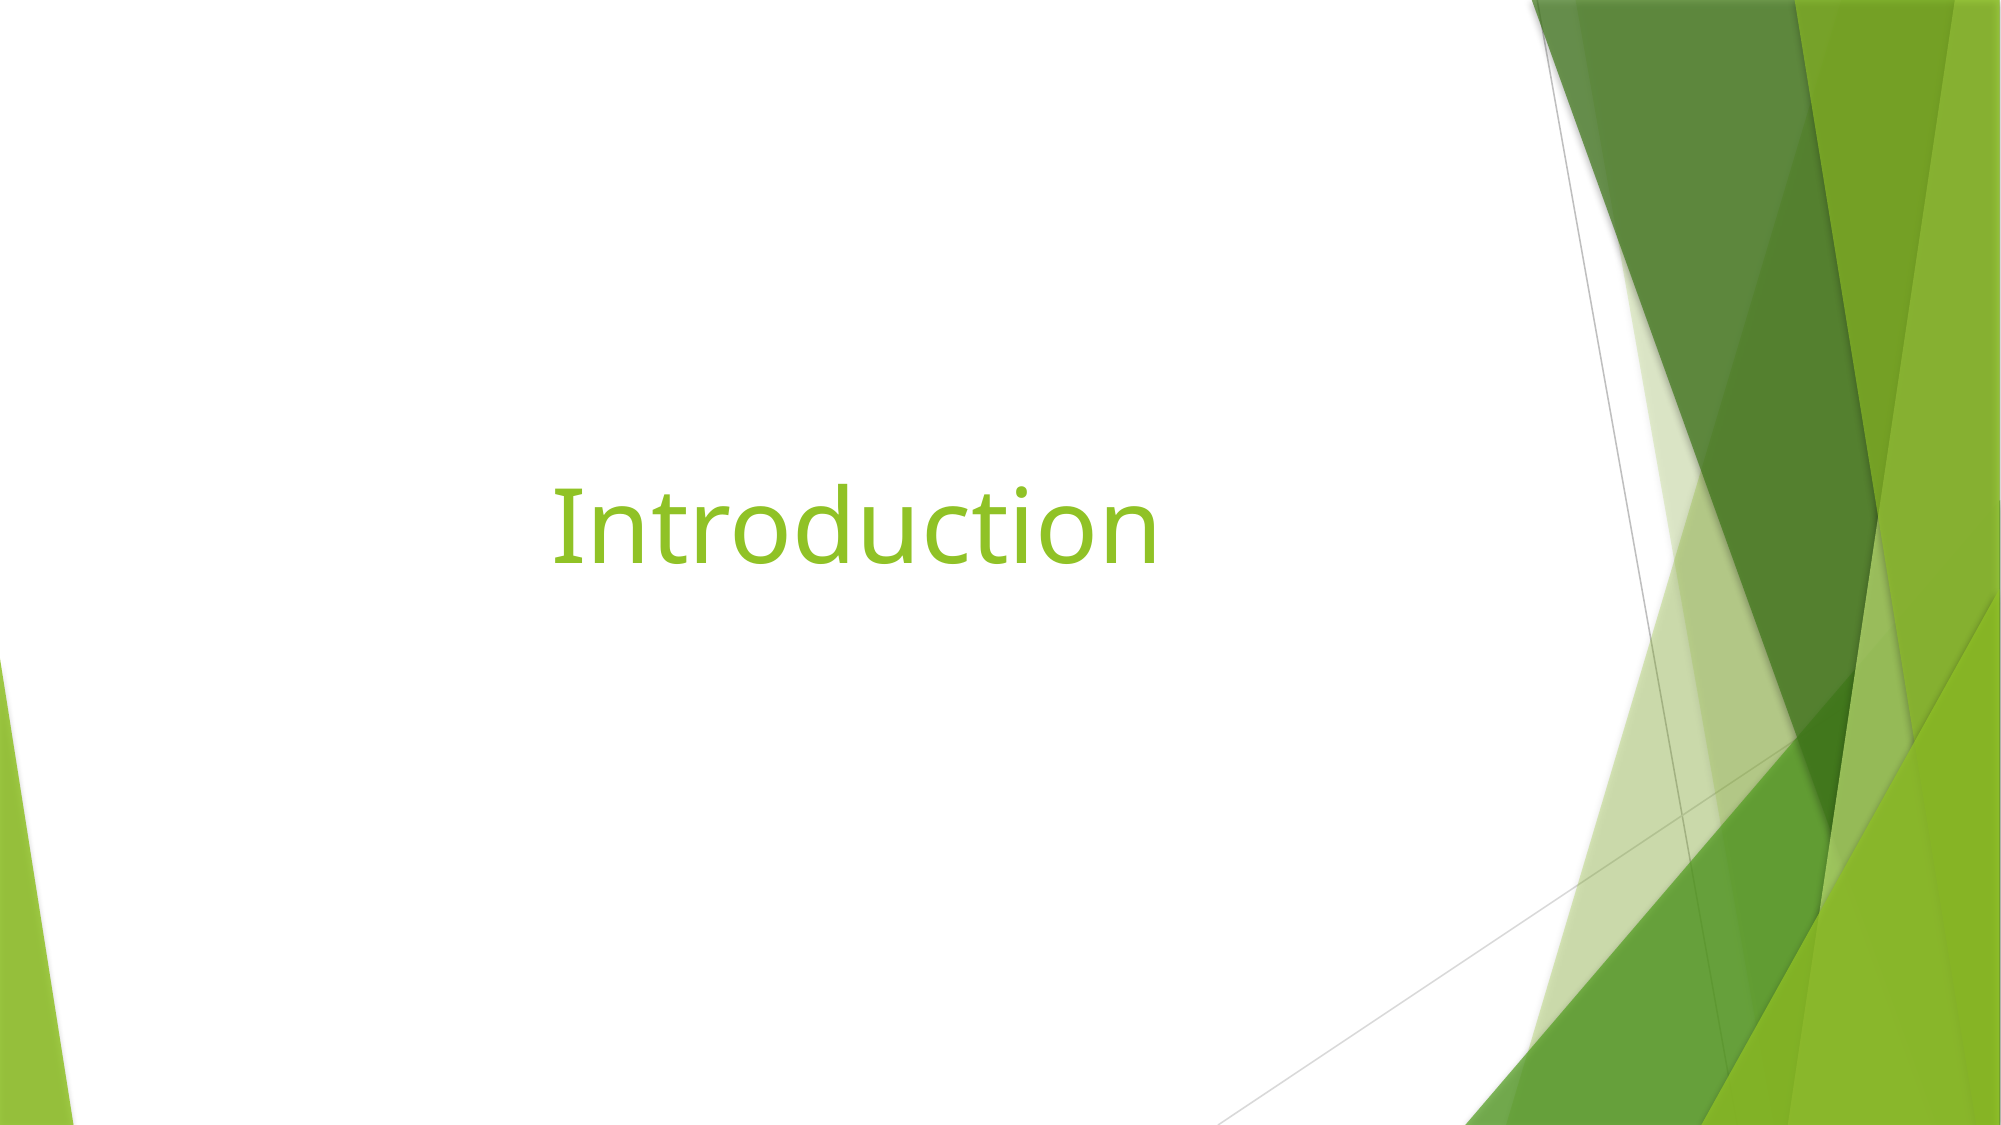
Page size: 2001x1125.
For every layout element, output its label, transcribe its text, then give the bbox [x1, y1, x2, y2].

title Introduction [152, 451, 1563, 669]
